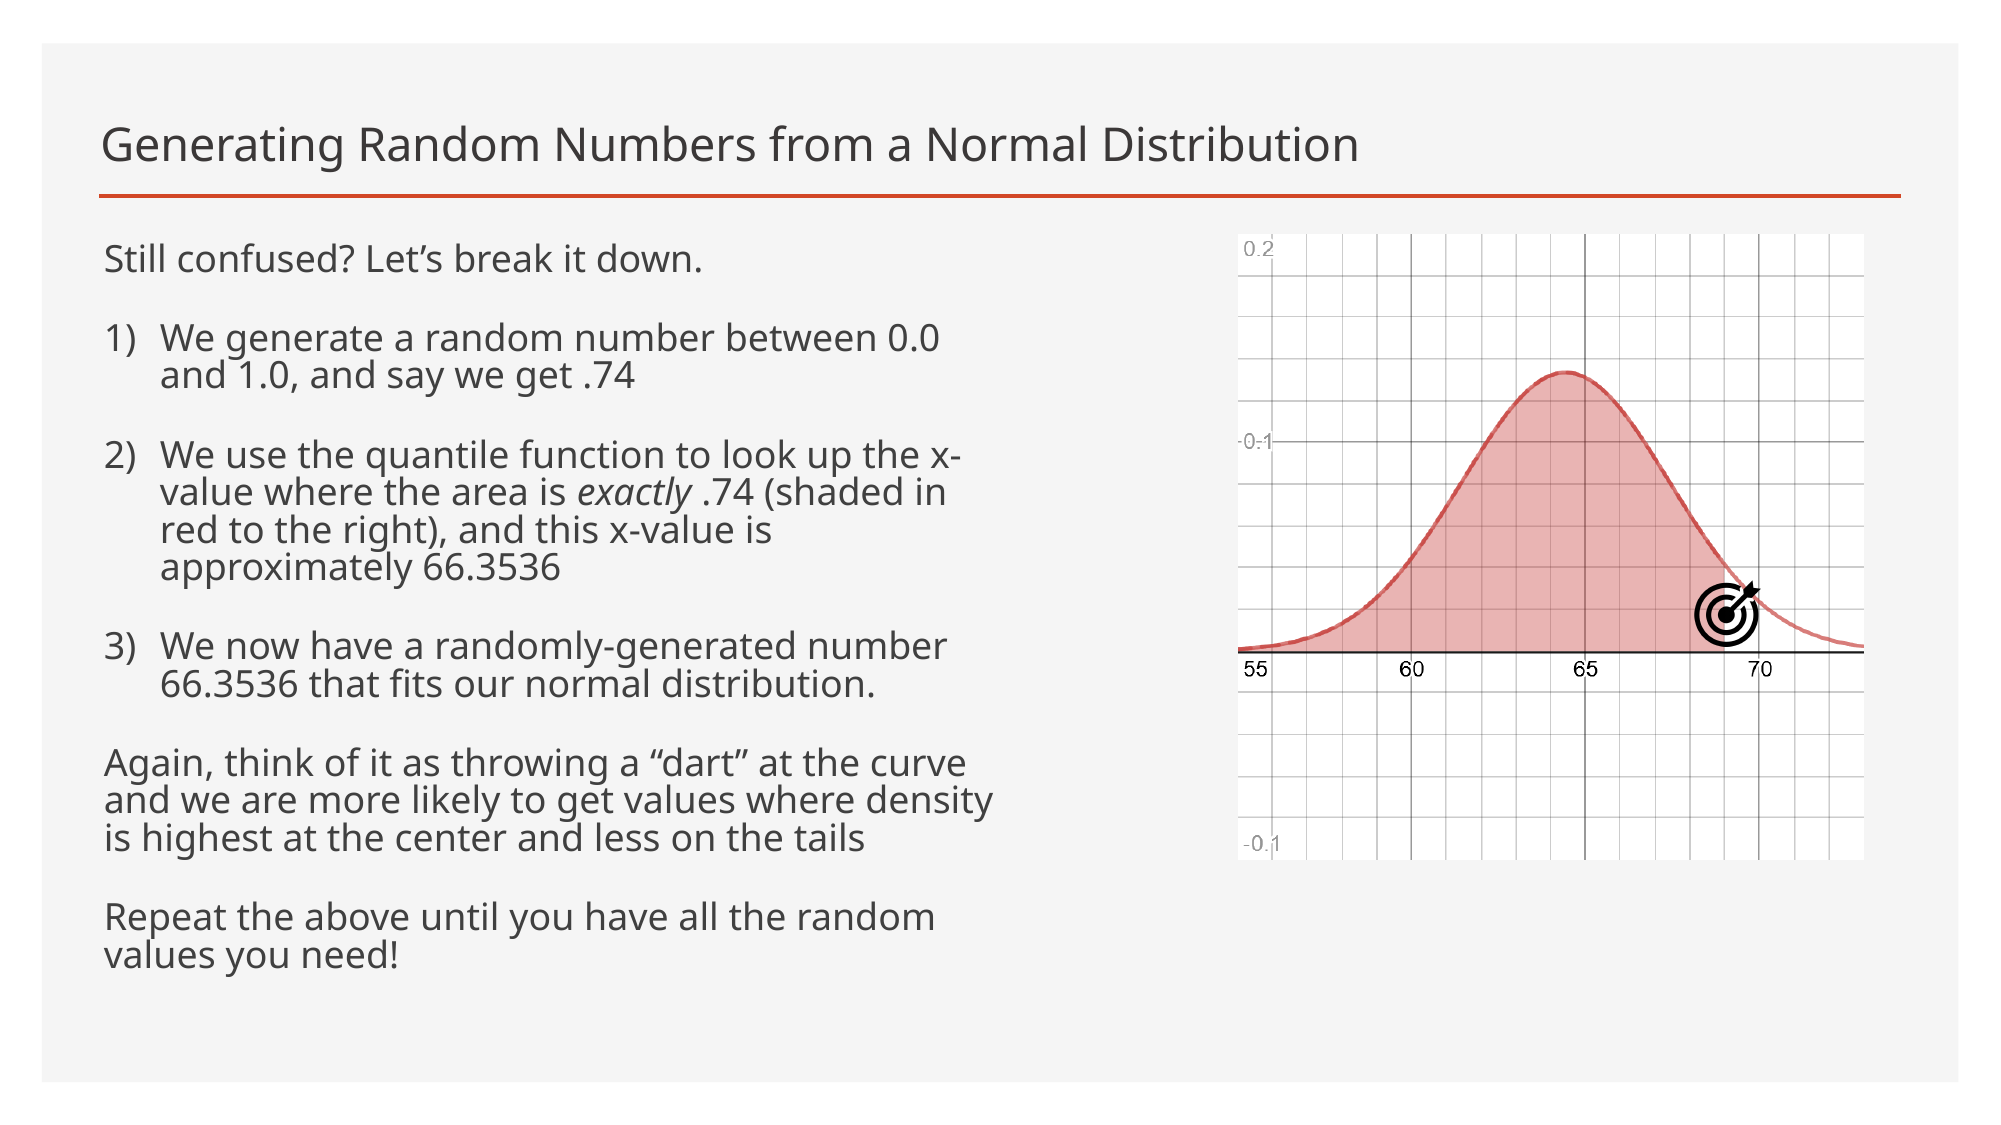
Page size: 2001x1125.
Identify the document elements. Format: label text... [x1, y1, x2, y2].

list Still confused? Let’s break it down. We generate a random number between 0.0 and 1.0, and say we get .74 We use the quantile function to look up the x-value where the area is exactly .74 (shaded in red to the right), and this x-value is approximately 66.3536 We now have a randomly-generated number 66.3536 that fits our normal distribution. Again, think of it as throwing a “dart” at the curve and we are more likely to get values where density is highest at the center and less on the tails Repeat the above until you have all the random values you need! [88, 234, 1024, 1125]
picture [1238, 234, 1864, 860]
title Generating Random Numbers from a Normal Distribution [85, 73, 1658, 179]
